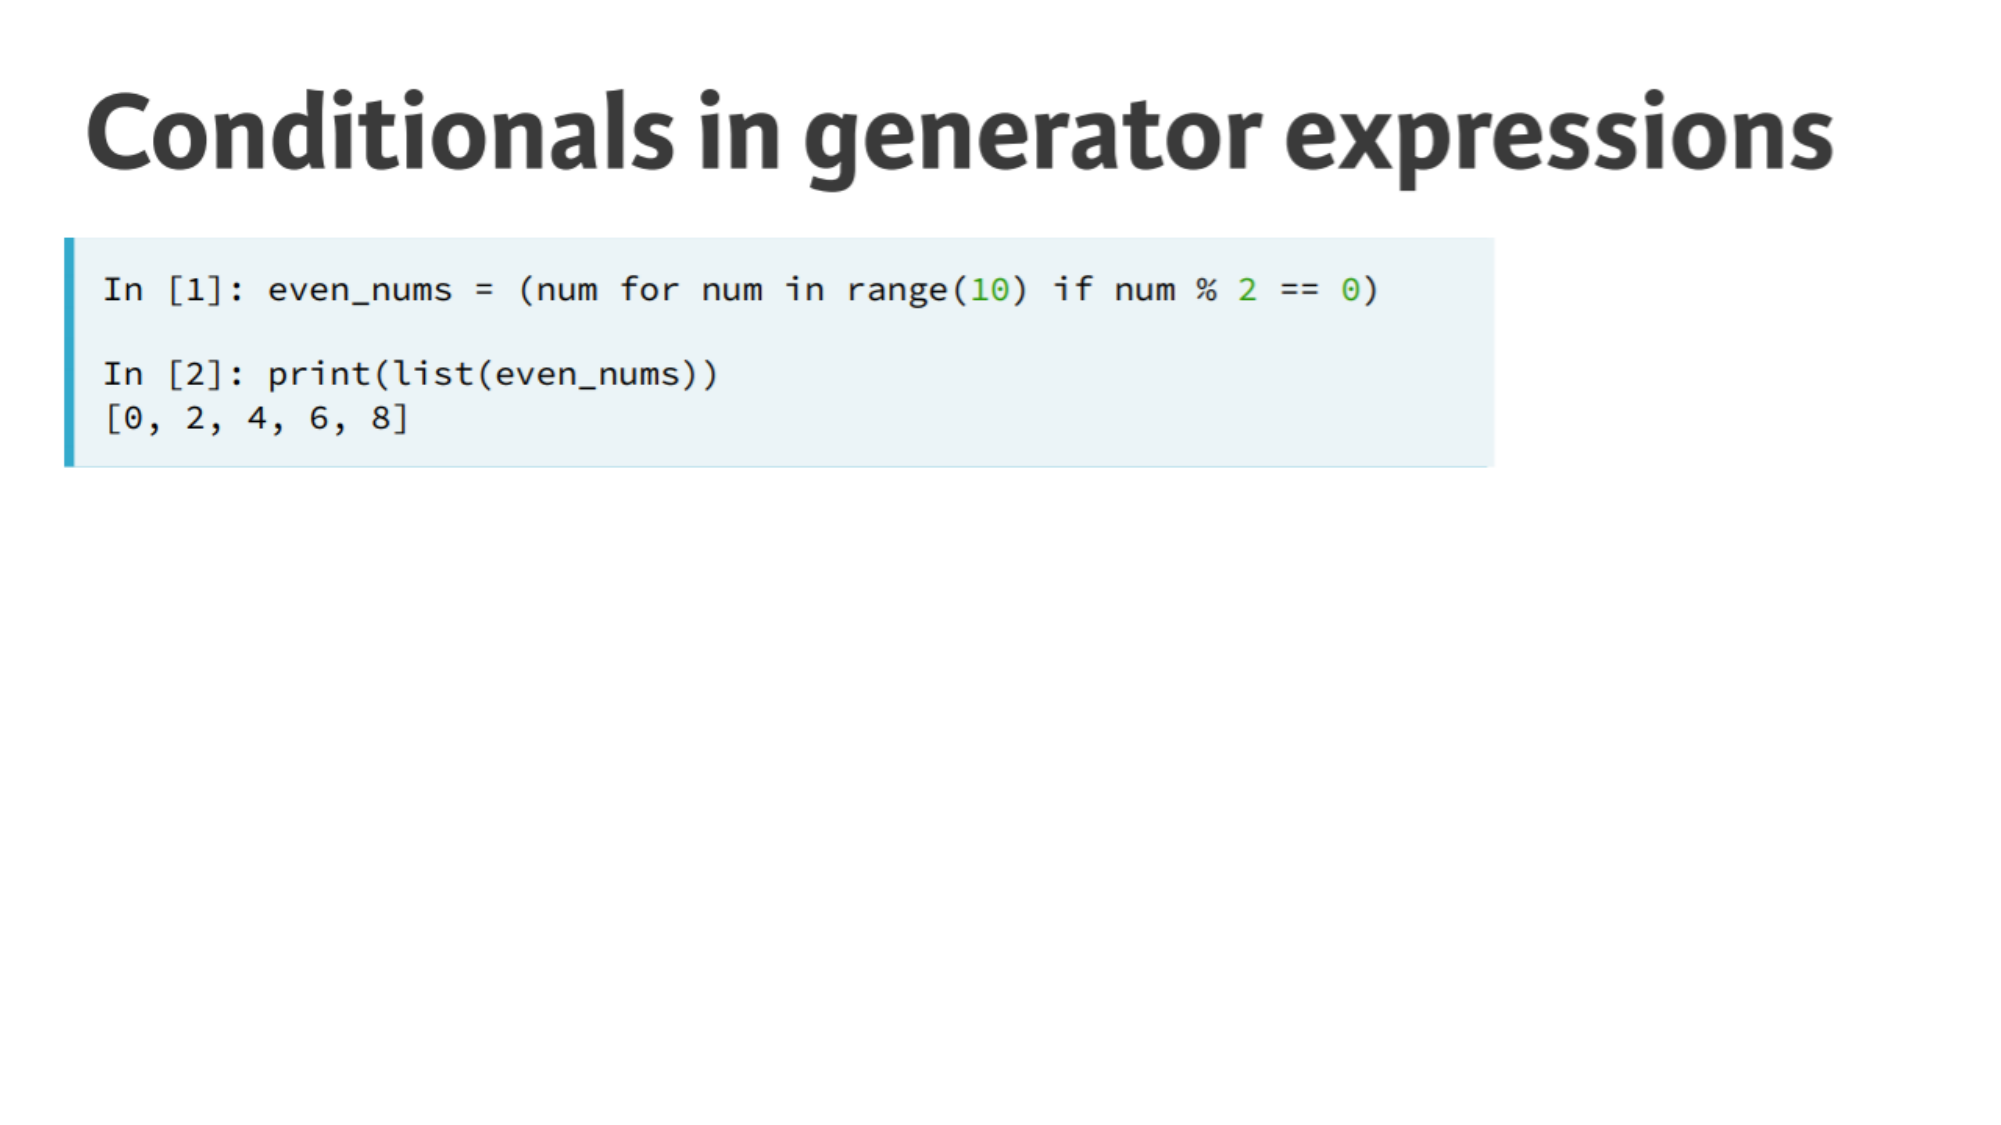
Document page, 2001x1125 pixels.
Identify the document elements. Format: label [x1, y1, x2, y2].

picture [41, 69, 1873, 543]
